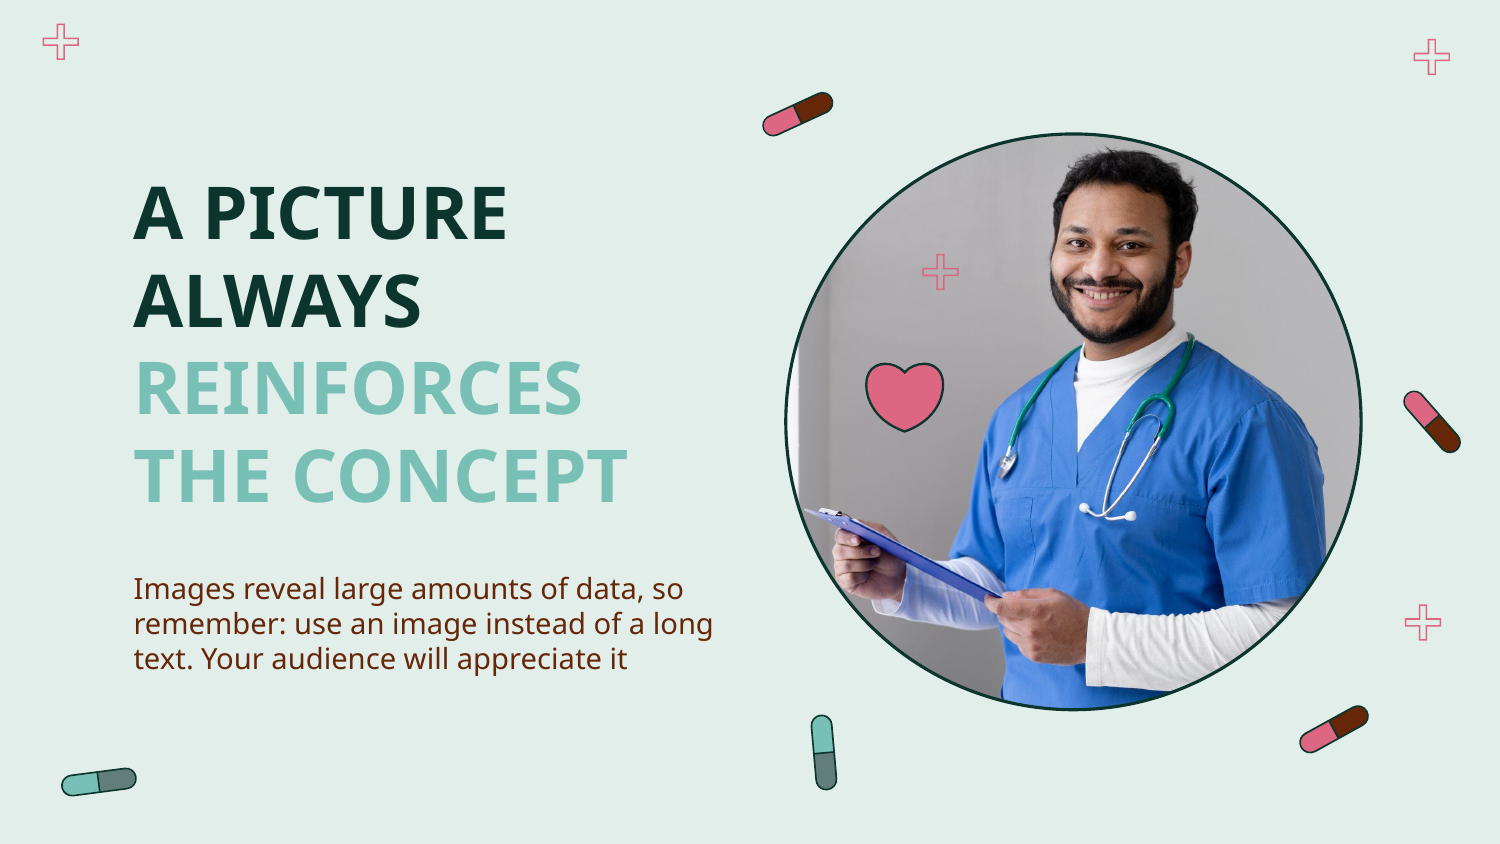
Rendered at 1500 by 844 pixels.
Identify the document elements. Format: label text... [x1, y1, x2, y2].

picture [785, 133, 1362, 710]
title A PICTURE ALWAYS REINFORCES THE CONCEPT [118, 151, 751, 521]
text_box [1293, 691, 1373, 767]
subtitle Images reveal large amounts of data, so remember: use an image instead of a long text. Your audience will appreciate it [118, 552, 751, 693]
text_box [793, 711, 854, 794]
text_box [756, 88, 840, 141]
